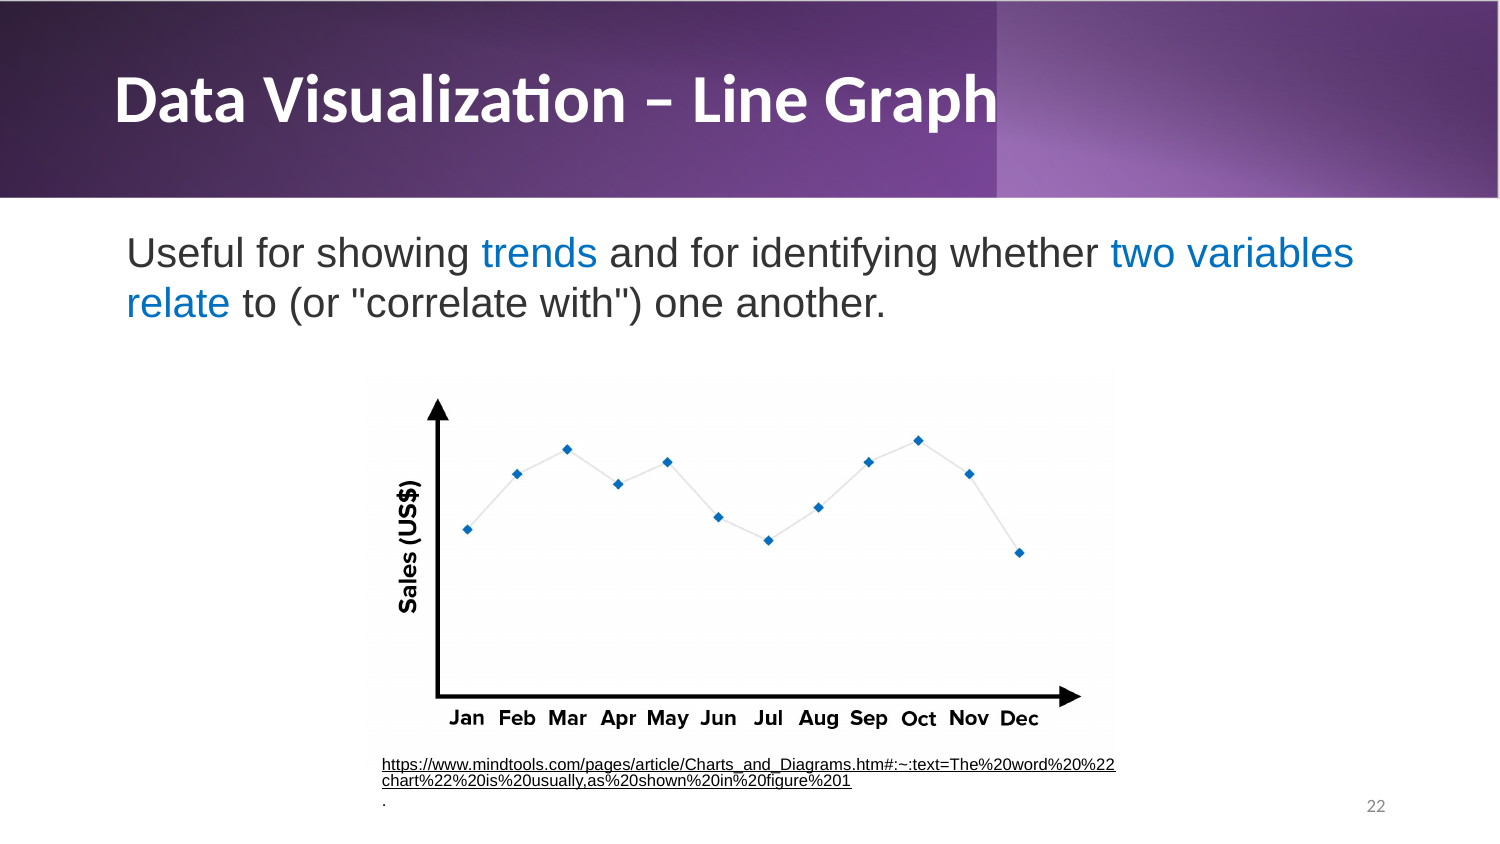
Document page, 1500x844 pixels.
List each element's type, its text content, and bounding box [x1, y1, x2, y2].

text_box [366, 369, 1134, 802]
text_box Useful for showing trends and for identifying whether two variables relate to (or "correlate with") one another. [111, 218, 1389, 334]
picture [0, 0, 1500, 199]
slide_number ‹#› [1059, 782, 1397, 827]
